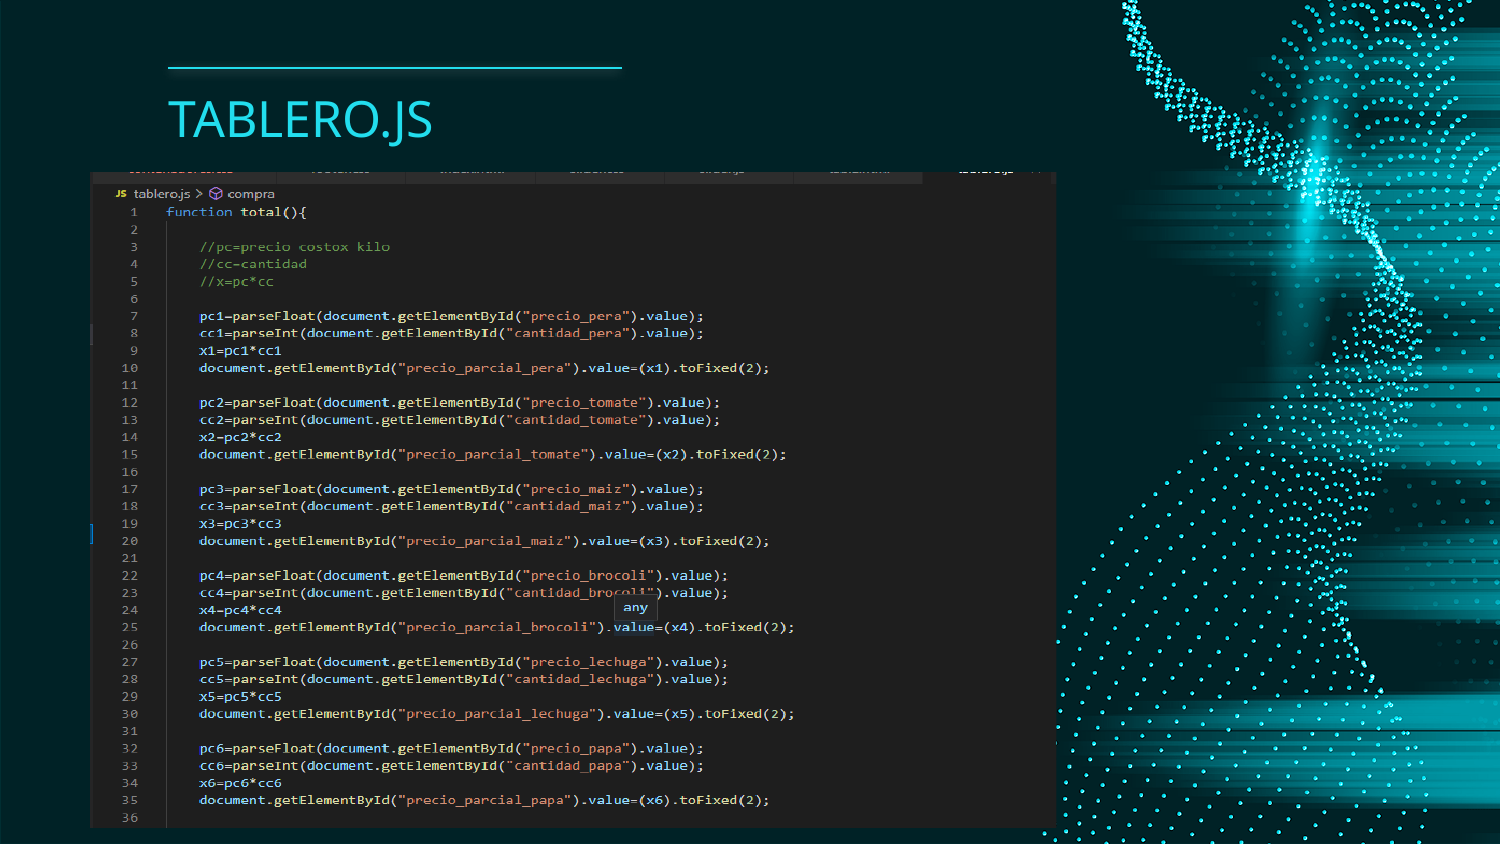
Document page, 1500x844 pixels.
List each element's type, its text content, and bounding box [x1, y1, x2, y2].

title TABLERO.JS [153, 72, 914, 171]
picture [0, 0, 1500, 844]
